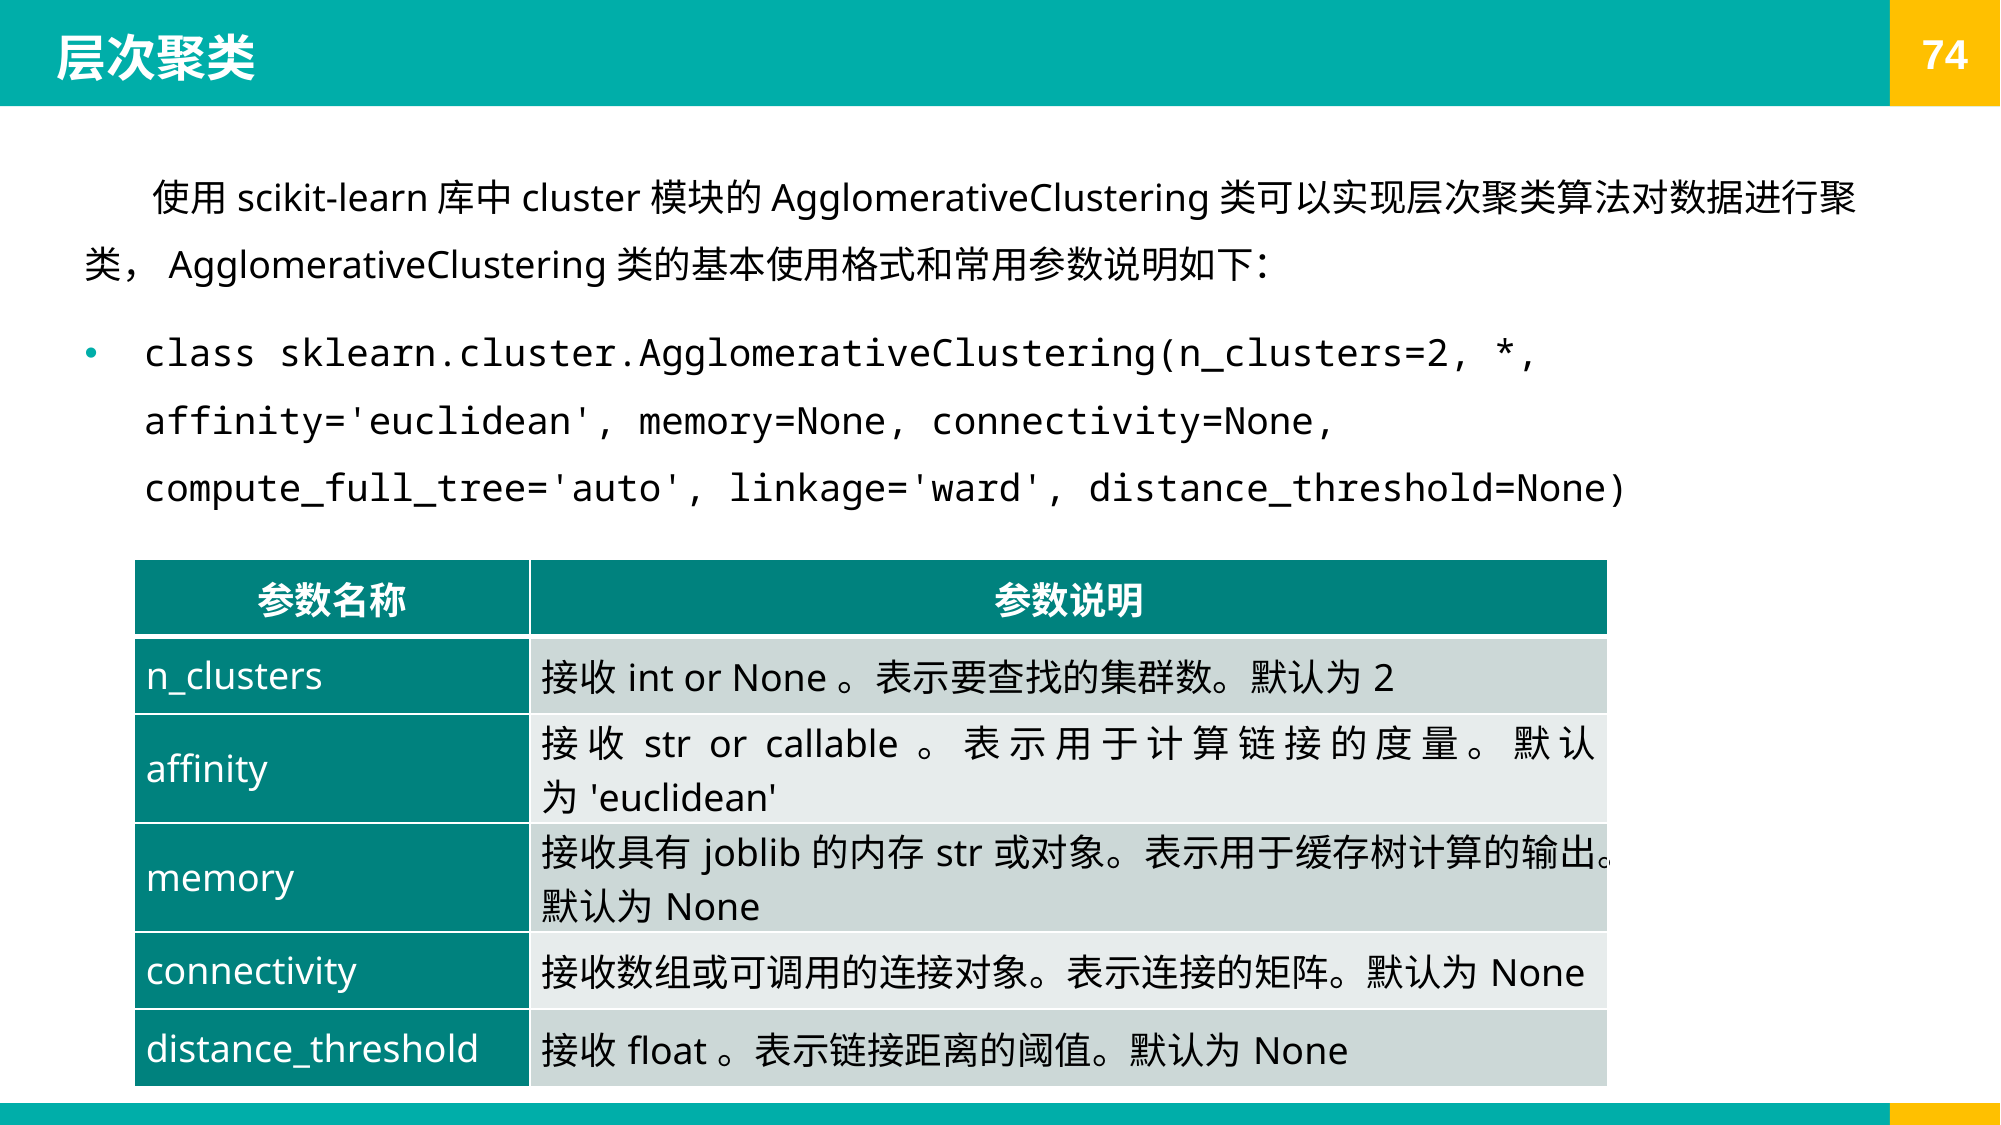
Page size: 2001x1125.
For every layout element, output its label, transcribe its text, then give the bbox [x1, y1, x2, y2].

table_cell memory [135, 824, 529, 931]
table_cell 接收具有joblib的内存str或对象。表示用于缓存树计算的输出。默认为None [531, 824, 1607, 931]
table_header 参数名称 [135, 560, 529, 634]
table_cell 接收str or callable。表示用于计算链接的度量。默认为'euclidean' [531, 715, 1607, 822]
table_cell connectivity [135, 933, 529, 1008]
list 使用scikit-learn库中cluster模块的AgglomerativeClustering类可以实现层次聚类算法对数据进行聚类，AgglomerativeClustering类的基本使用格式和常用参数说明如下： class sklearn.cluster.AgglomerativeClustering(n_clusters=2, *, affinity='euclidean', memory=None, connectivity=None, compute_full_tree='auto', linkage='ward', distance_threshold=None) [69, 143, 1892, 1010]
table_header 参数说明 [531, 560, 1607, 634]
table_cell 接收int or None。表示要查找的集群数。默认为2 [531, 639, 1607, 713]
table_cell affinity [135, 715, 529, 822]
title 层次聚类 [41, 8, 1842, 96]
table_cell n_clusters [135, 639, 529, 713]
table_cell 接收float。表示链接距离的阈值。默认为None [531, 1010, 1607, 1086]
table_cell 接收数组或可调用的连接对象。表示连接的矩阵。默认为None [531, 933, 1607, 1008]
table_cell distance_threshold [135, 1010, 529, 1086]
